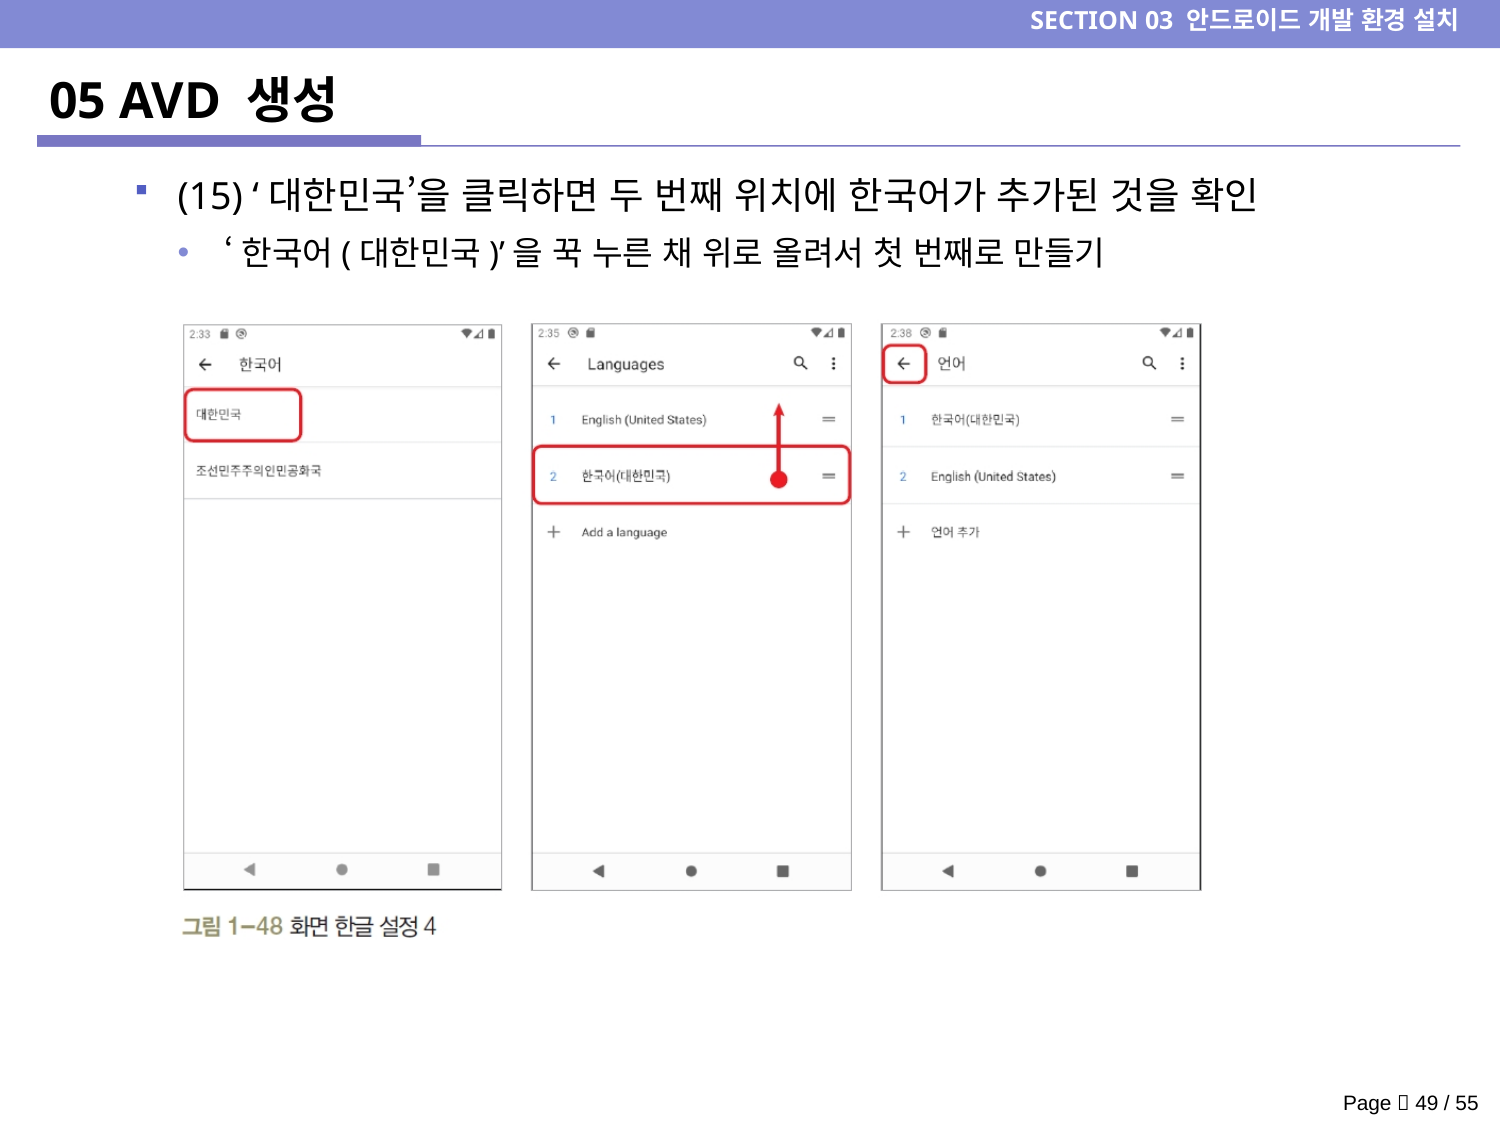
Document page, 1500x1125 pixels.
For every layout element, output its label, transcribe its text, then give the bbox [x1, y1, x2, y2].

list (15) ‘대한민국’을 클릭하면 두 번째 위치에 한국어가 추가된 것을 확인 ‘한국어(대한민국)’을 꾹 누른 채 위로 올려서 첫 번째로 만들기 [104, 171, 1382, 880]
title 05 AVD 생성 [48, 67, 1448, 132]
text_box SECTION 03 안드로이드 개발 환경 설치 [1015, 0, 1500, 43]
picture [179, 319, 1205, 940]
